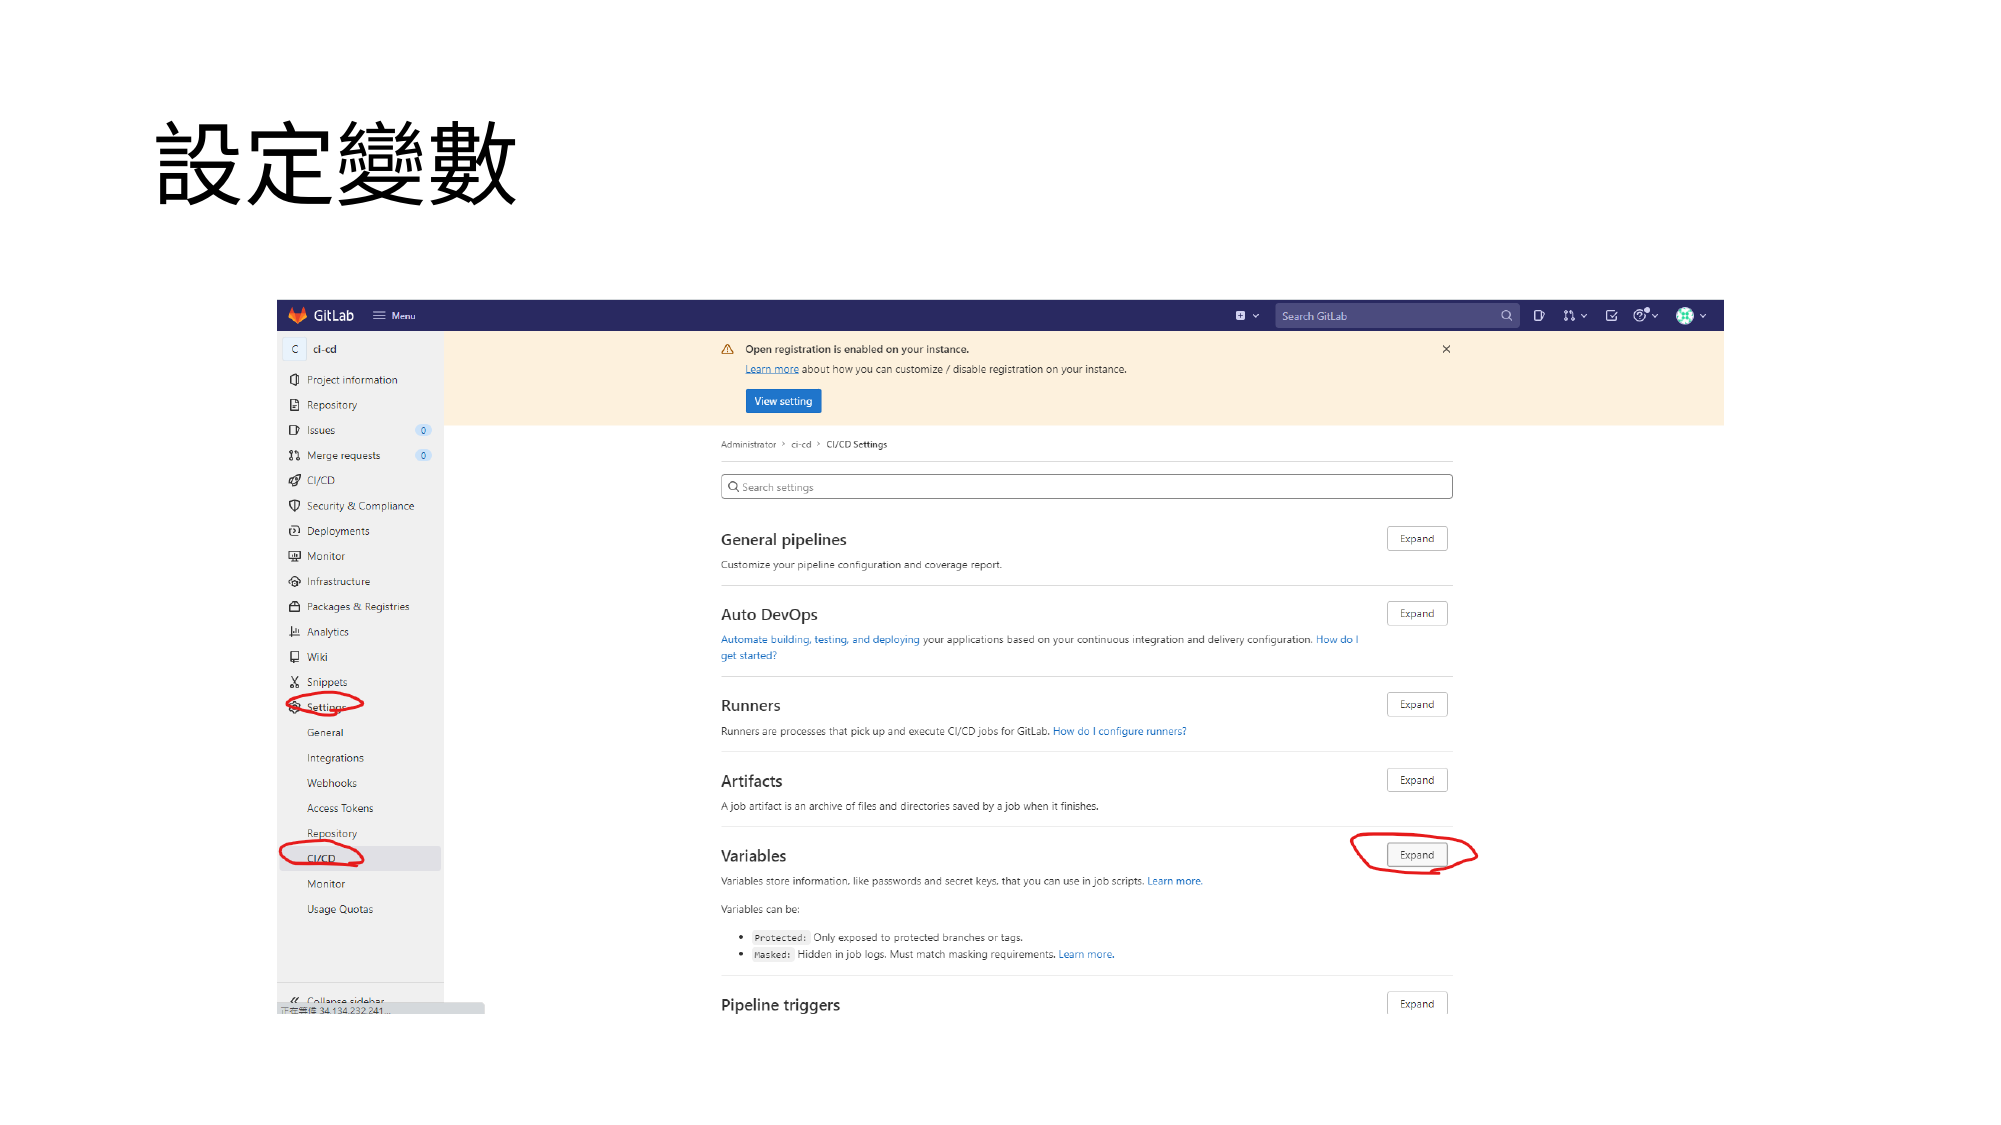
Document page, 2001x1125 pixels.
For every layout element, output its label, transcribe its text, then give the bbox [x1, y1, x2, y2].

title 設定變數 [137, 59, 1863, 278]
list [276, 299, 1724, 1014]
